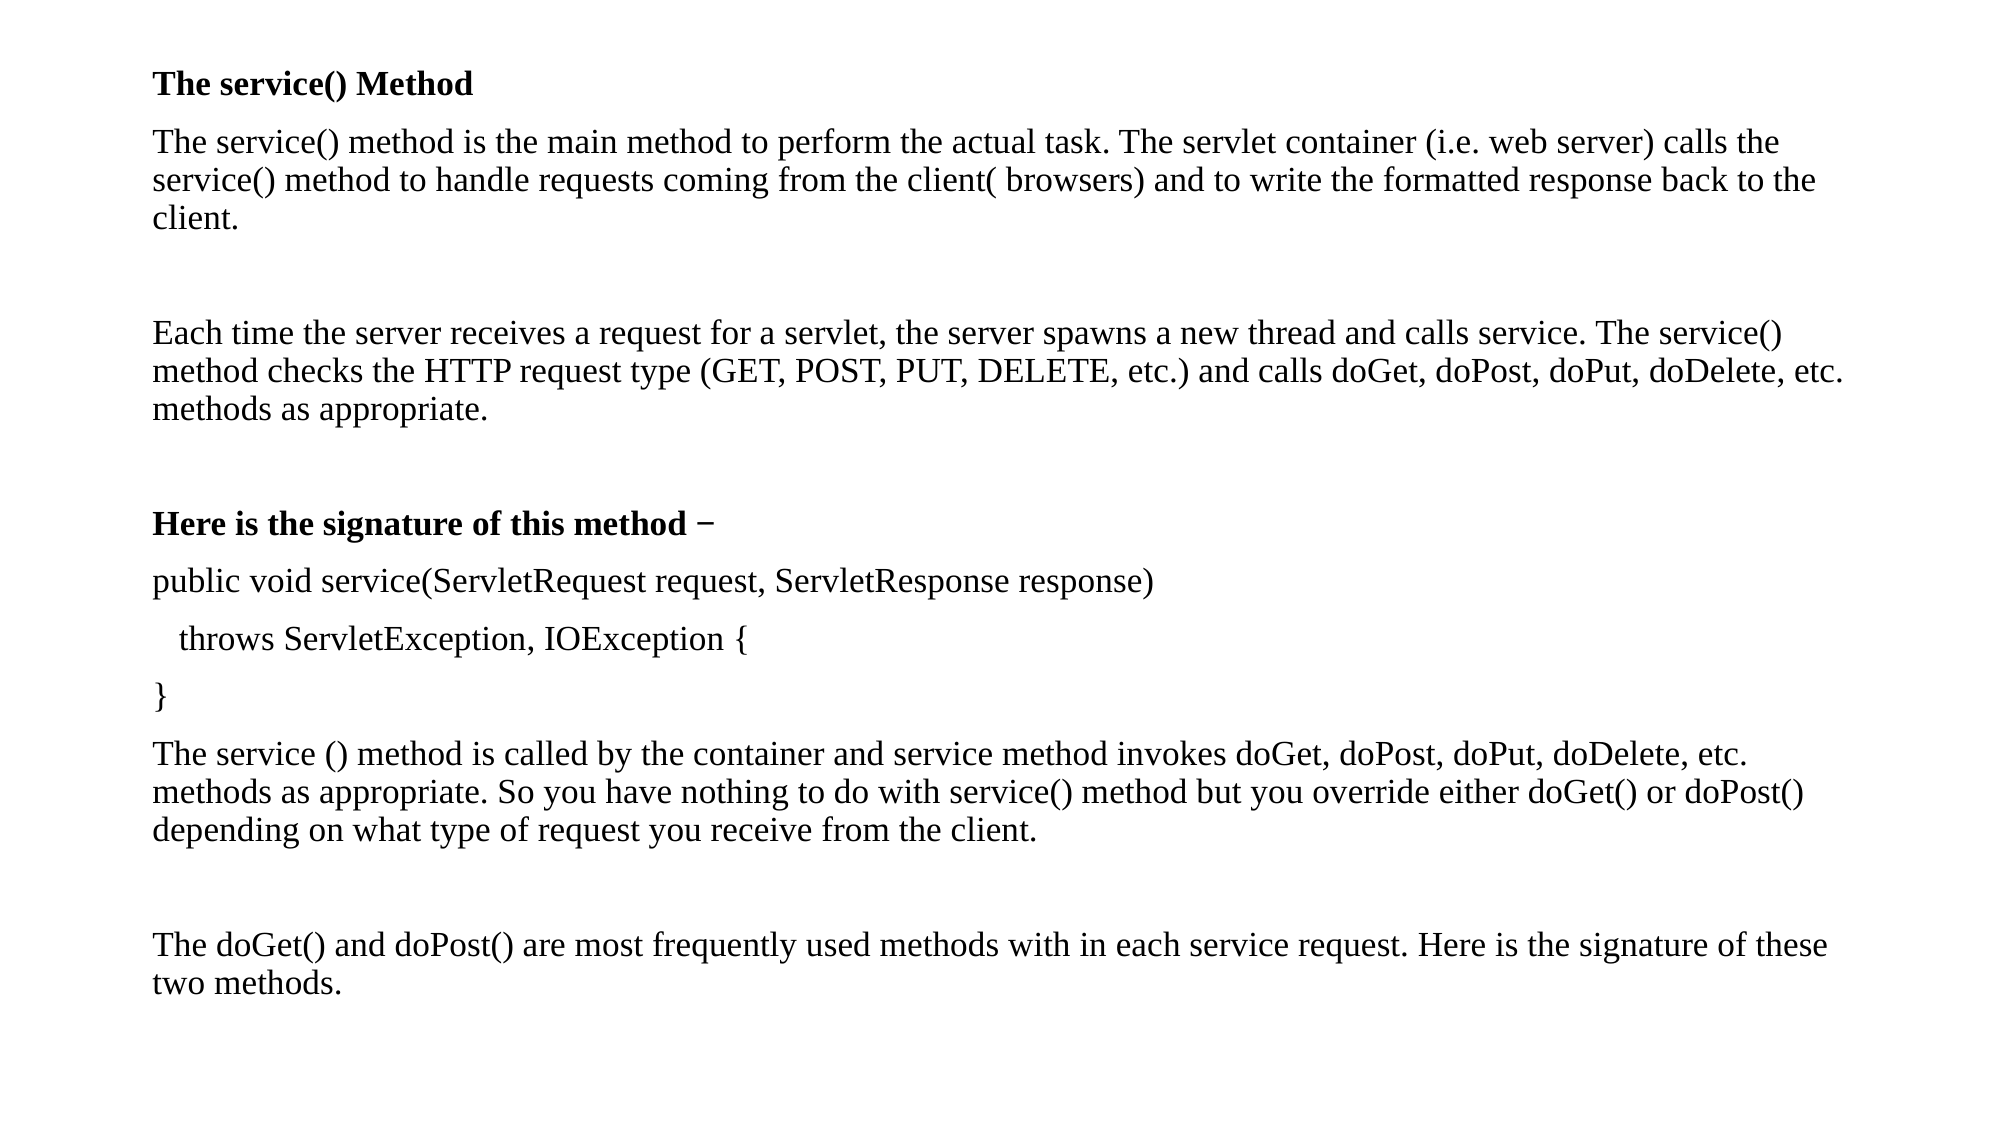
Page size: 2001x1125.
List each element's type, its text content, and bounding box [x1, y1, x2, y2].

list The service() Method The service() method is the main method to perform the actual task. The servlet container (i.e. web server) calls the service() method to handle requests coming from the client( browsers) and to write the formatted response back to the client. Each time the server receives a request for a servlet, the server spawns a new thread and calls service. The service() method checks the HTTP request type (GET, POST, PUT, DELETE, etc.) and calls doGet, doPost, doPut, doDelete, etc. methods as appropriate. Here is the signature of this method − public void service(ServletRequest request, ServletResponse response) throws ServletException, IOException { } The service () method is called by the container and service method invokes doGet, doPost, doPut, doDelete, etc. methods as appropriate. So you have nothing to do with service() method but you override either doGet() or doPost() depending on what type of request you receive from the client. The doGet() and doPost() are most frequently used methods with in each service request. Here is the signature of these two methods. [137, 57, 1863, 1014]
